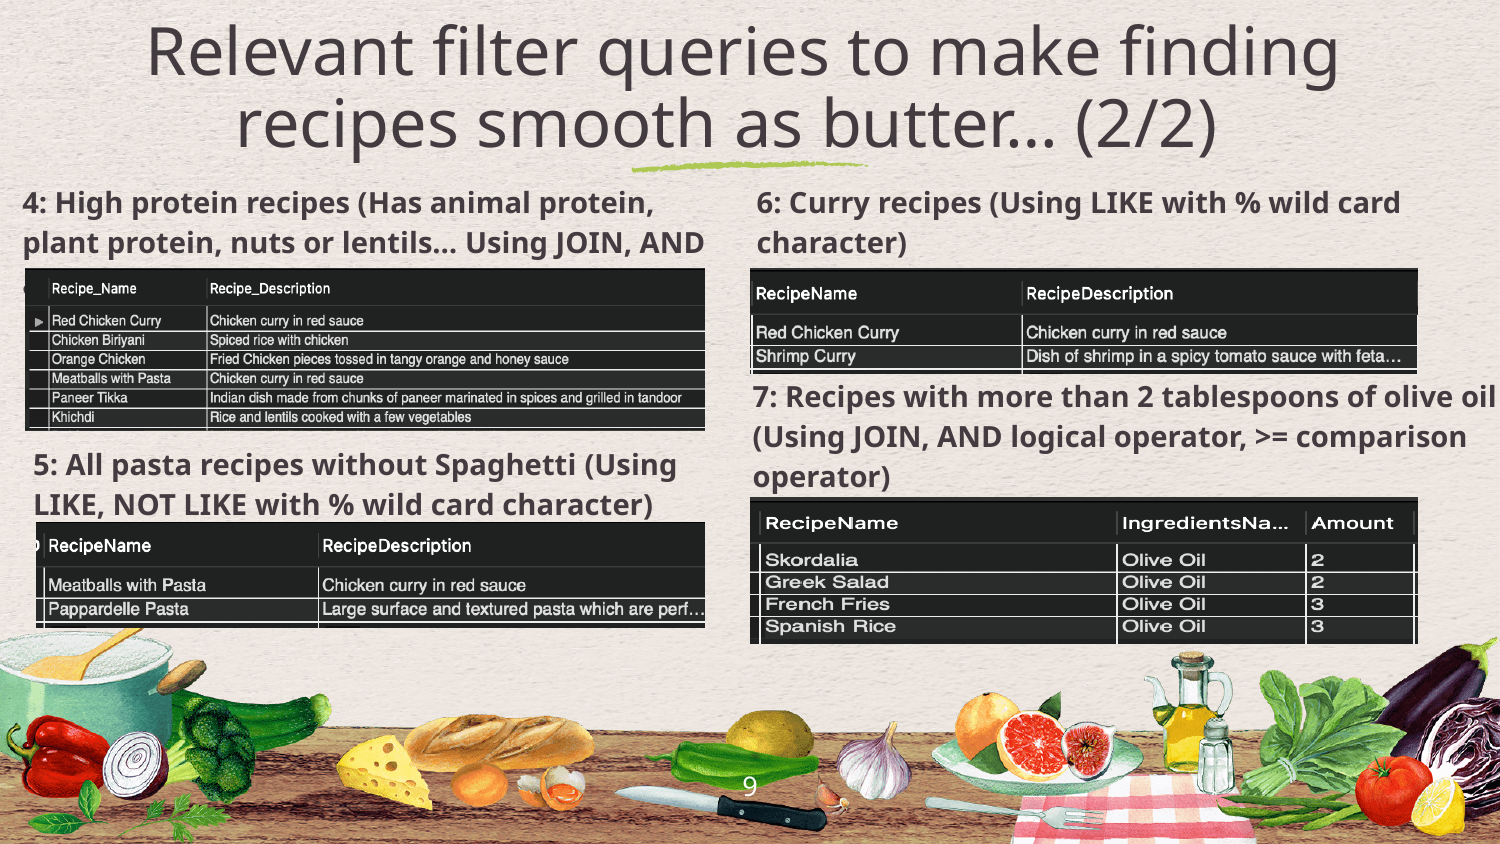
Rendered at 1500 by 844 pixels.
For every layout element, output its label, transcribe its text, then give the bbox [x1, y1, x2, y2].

slide_number 9 [705, 732, 795, 844]
list 4: High protein recipes (Has animal protein, plant protein, nuts or lentils… Using JOIN, AND and IN) [0, 179, 681, 245]
title Relevant filter queries to make finding recipes smooth as butter… (2/2) [45, 97, 1443, 163]
list 5: All pasta recipes without Spaghetti (Using LIKE, NOT LIKE with % wild card character) [0, 441, 730, 507]
text_box 6: Curry recipes (Using LIKE with % wild card character) [681, 179, 1453, 245]
text_box 7: Recipes with more than 2 tablespoons of olive oil (Using JOIN, AND logical operator, >= comparison operator) [706, 372, 1500, 438]
picture [0, 0, 1500, 844]
